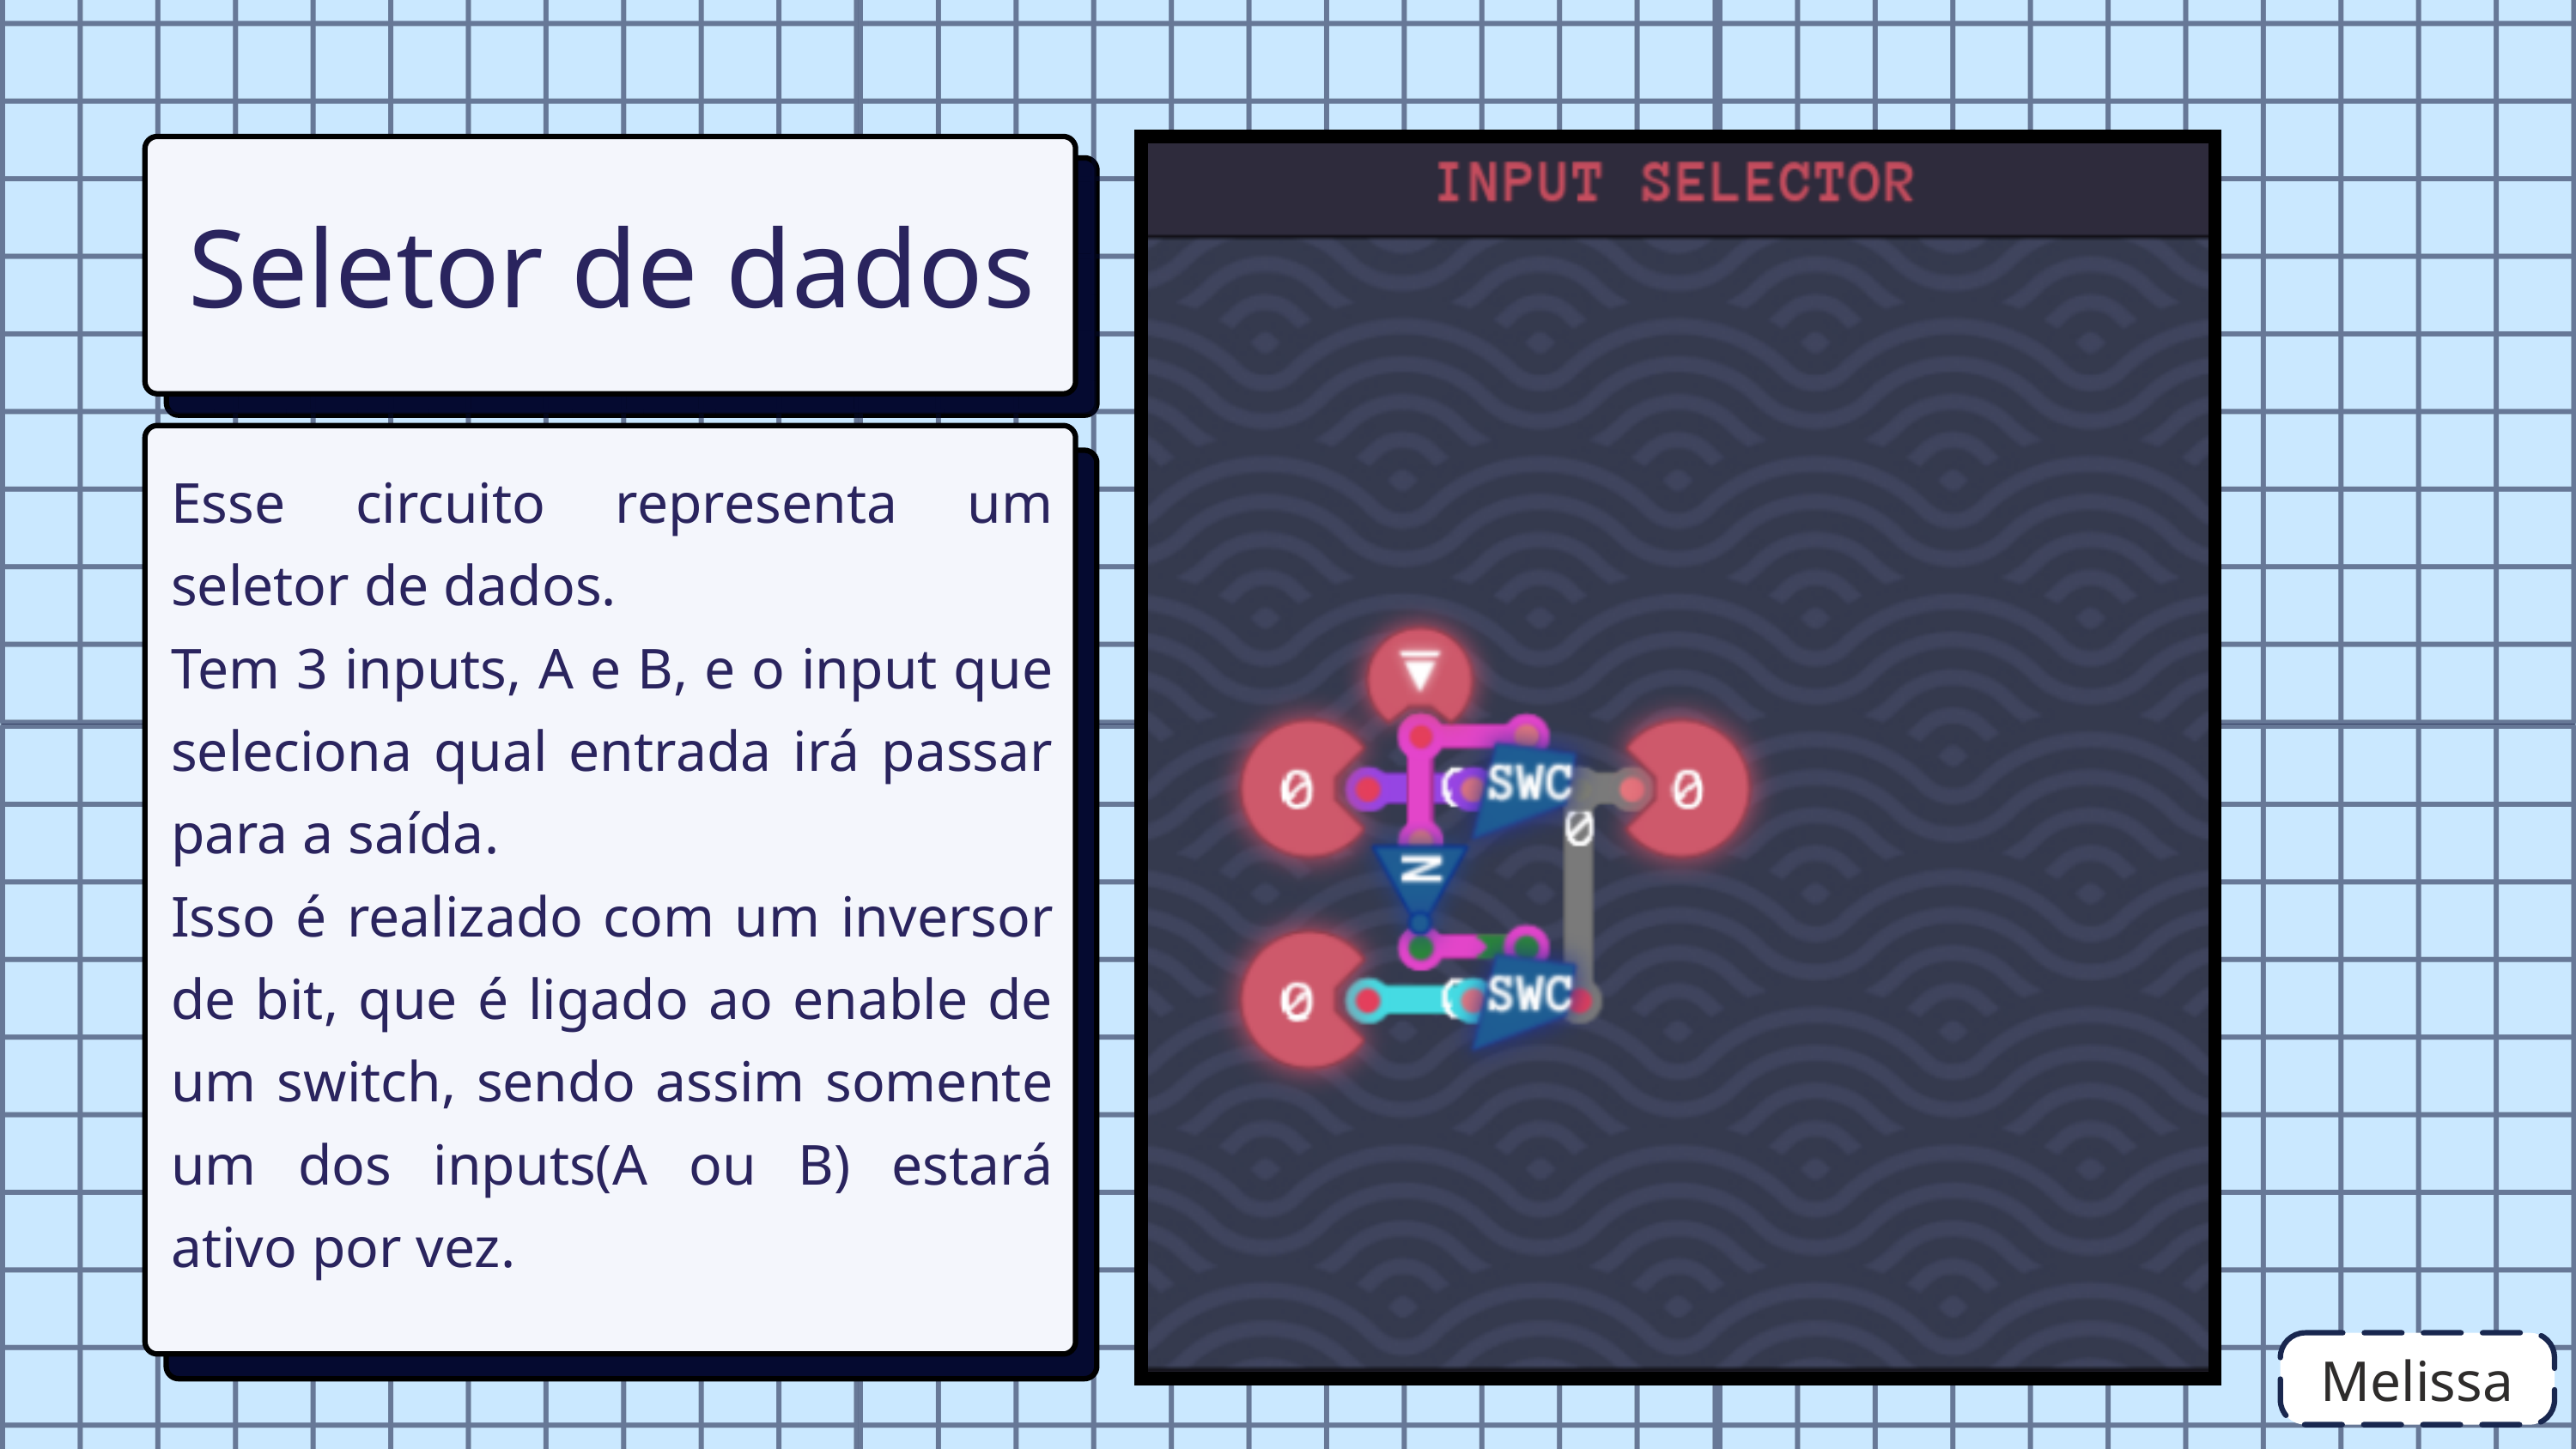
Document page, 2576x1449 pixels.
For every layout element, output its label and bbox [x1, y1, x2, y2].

text_box [2280, 1332, 2555, 1425]
text_box [0, 0, 2576, 1449]
text_box [144, 425, 1097, 1379]
text_box [144, 136, 1076, 394]
